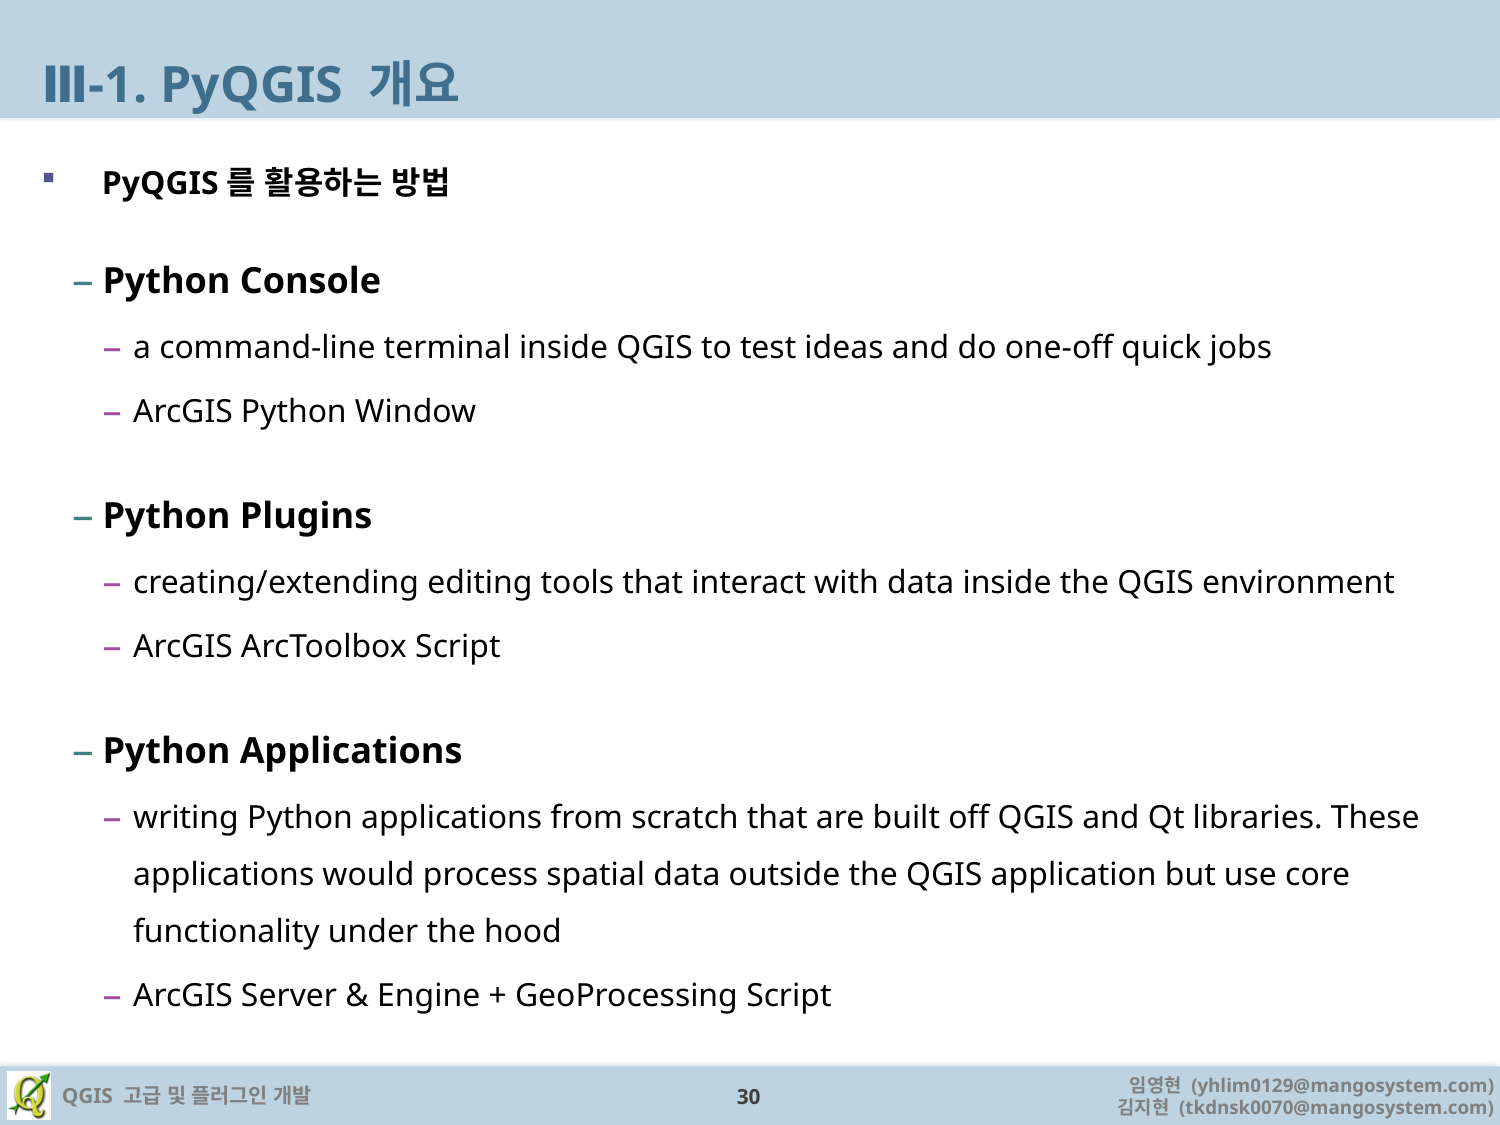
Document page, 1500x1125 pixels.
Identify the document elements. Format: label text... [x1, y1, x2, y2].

list PyQGIS를 활용하는 방법 Python Console a command-line terminal inside QGIS to test ideas and do one-off quick jobs ArcGIS Python Window Python Plugins creating/extending editing tools that interact with data inside the QGIS environment ArcGIS ArcToolbox Script Python Applications writing Python applications from scratch that are built off QGIS and Qt libraries. These applications would process spatial data outside the QGIS application but use core functionality under the hood ArcGIS Server & Engine + GeoProcessing Script [11, 147, 1489, 1034]
slide_number 30 [574, 1079, 923, 1117]
picture [7, 1071, 51, 1120]
title Ⅲ-1. PyQGIS 개요 [11, 0, 1489, 119]
